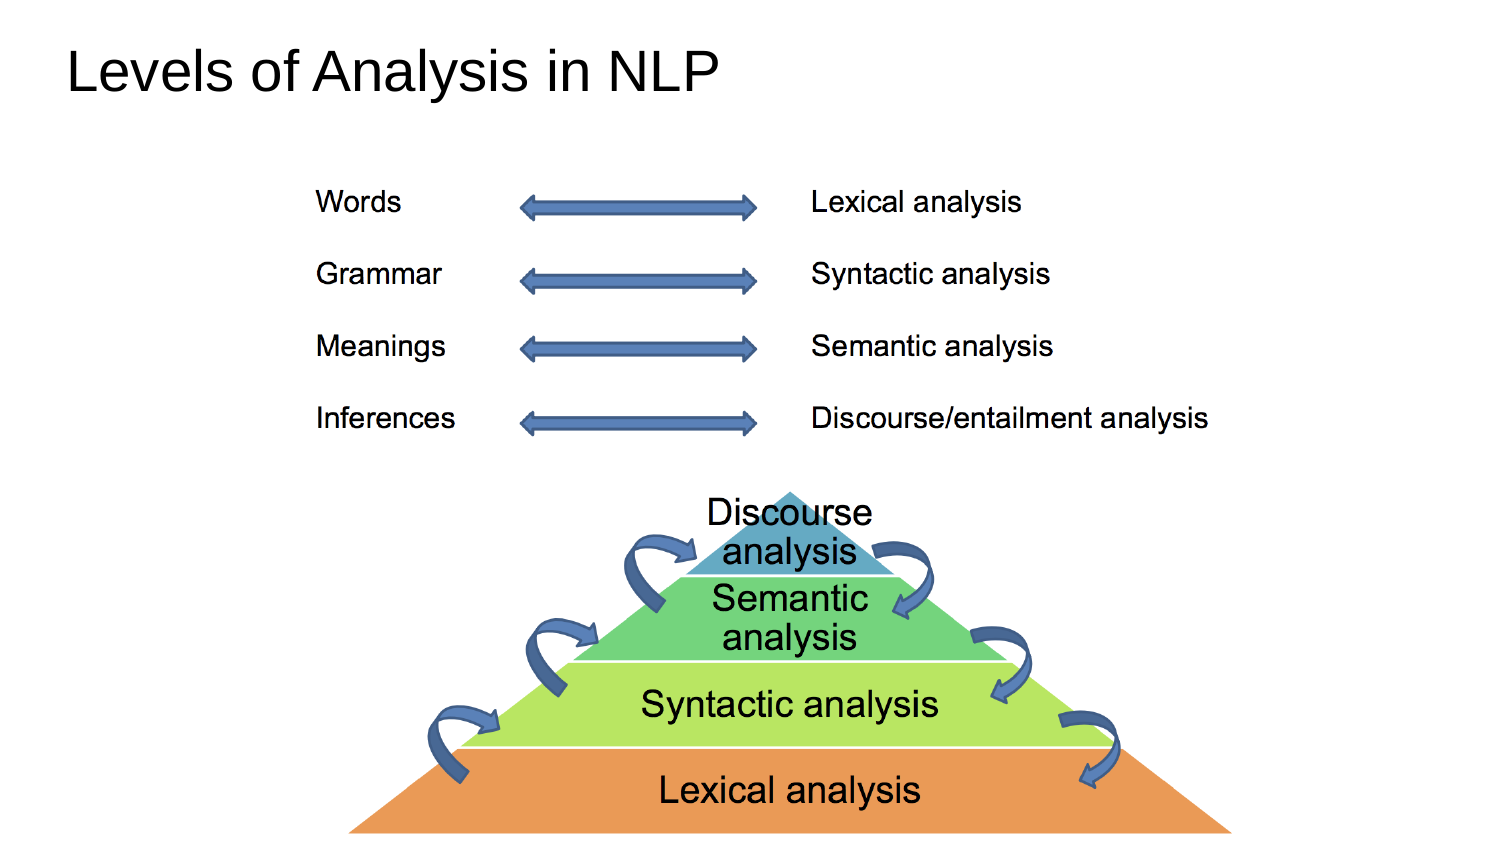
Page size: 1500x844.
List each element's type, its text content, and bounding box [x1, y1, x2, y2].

picture [299, 159, 1247, 844]
title Levels of Analysis in NLP [51, 18, 1449, 112]
